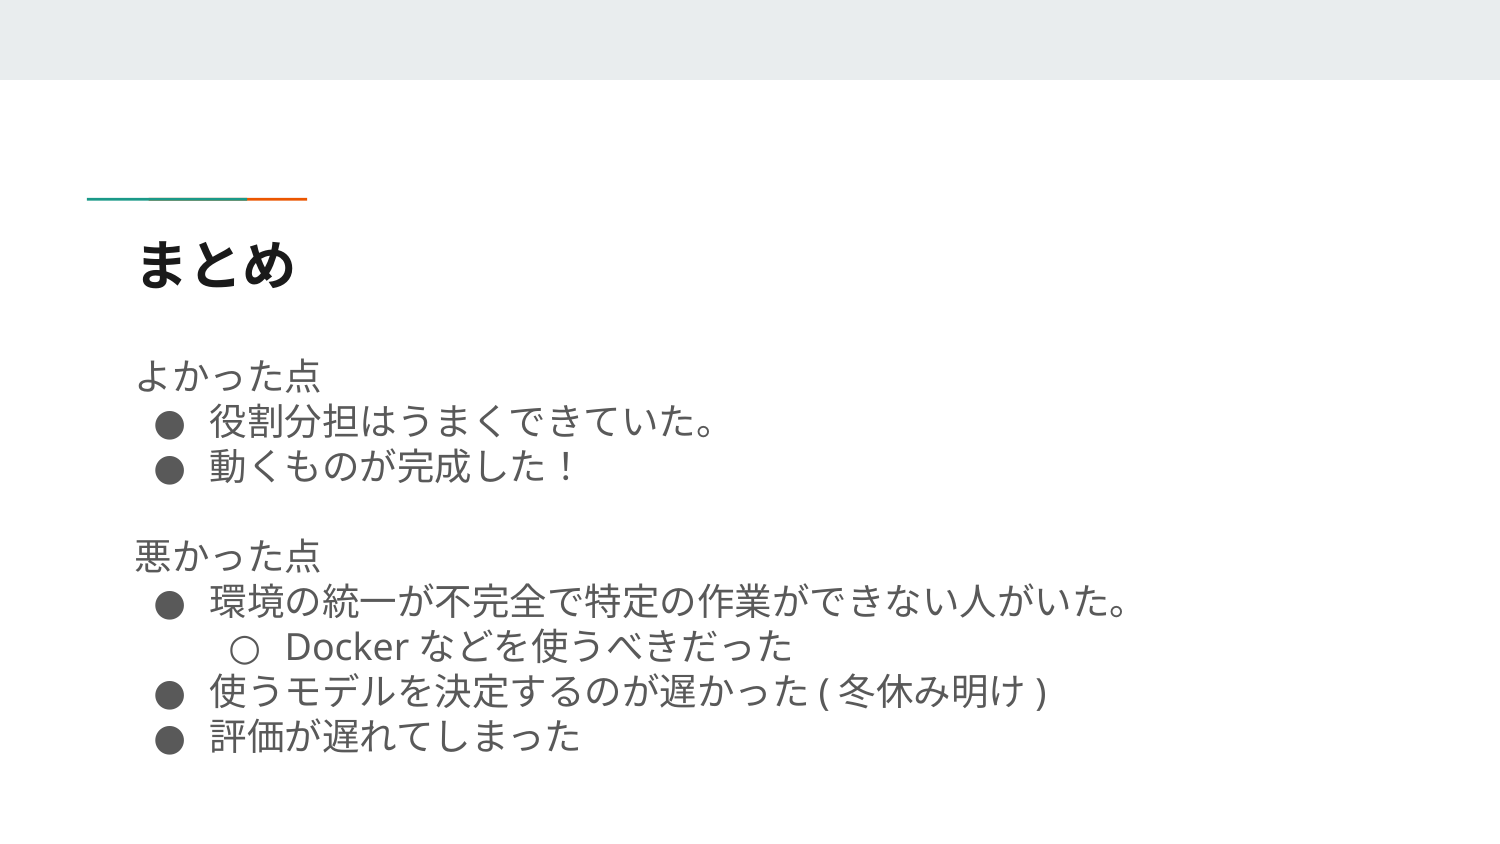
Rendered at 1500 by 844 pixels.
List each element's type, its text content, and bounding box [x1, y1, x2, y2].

title まとめ [119, 216, 1381, 305]
text_box よかった点 役割分担はうまくできていた。 動くものが完成した！ 悪かった点 環境の統一が不完全で特定の作業ができない人がいた。 Dockerなどを使うべきだった 使うモデルを決定するのが遅かった(冬休み明け) 評価が遅れてしまった [119, 338, 1363, 783]
